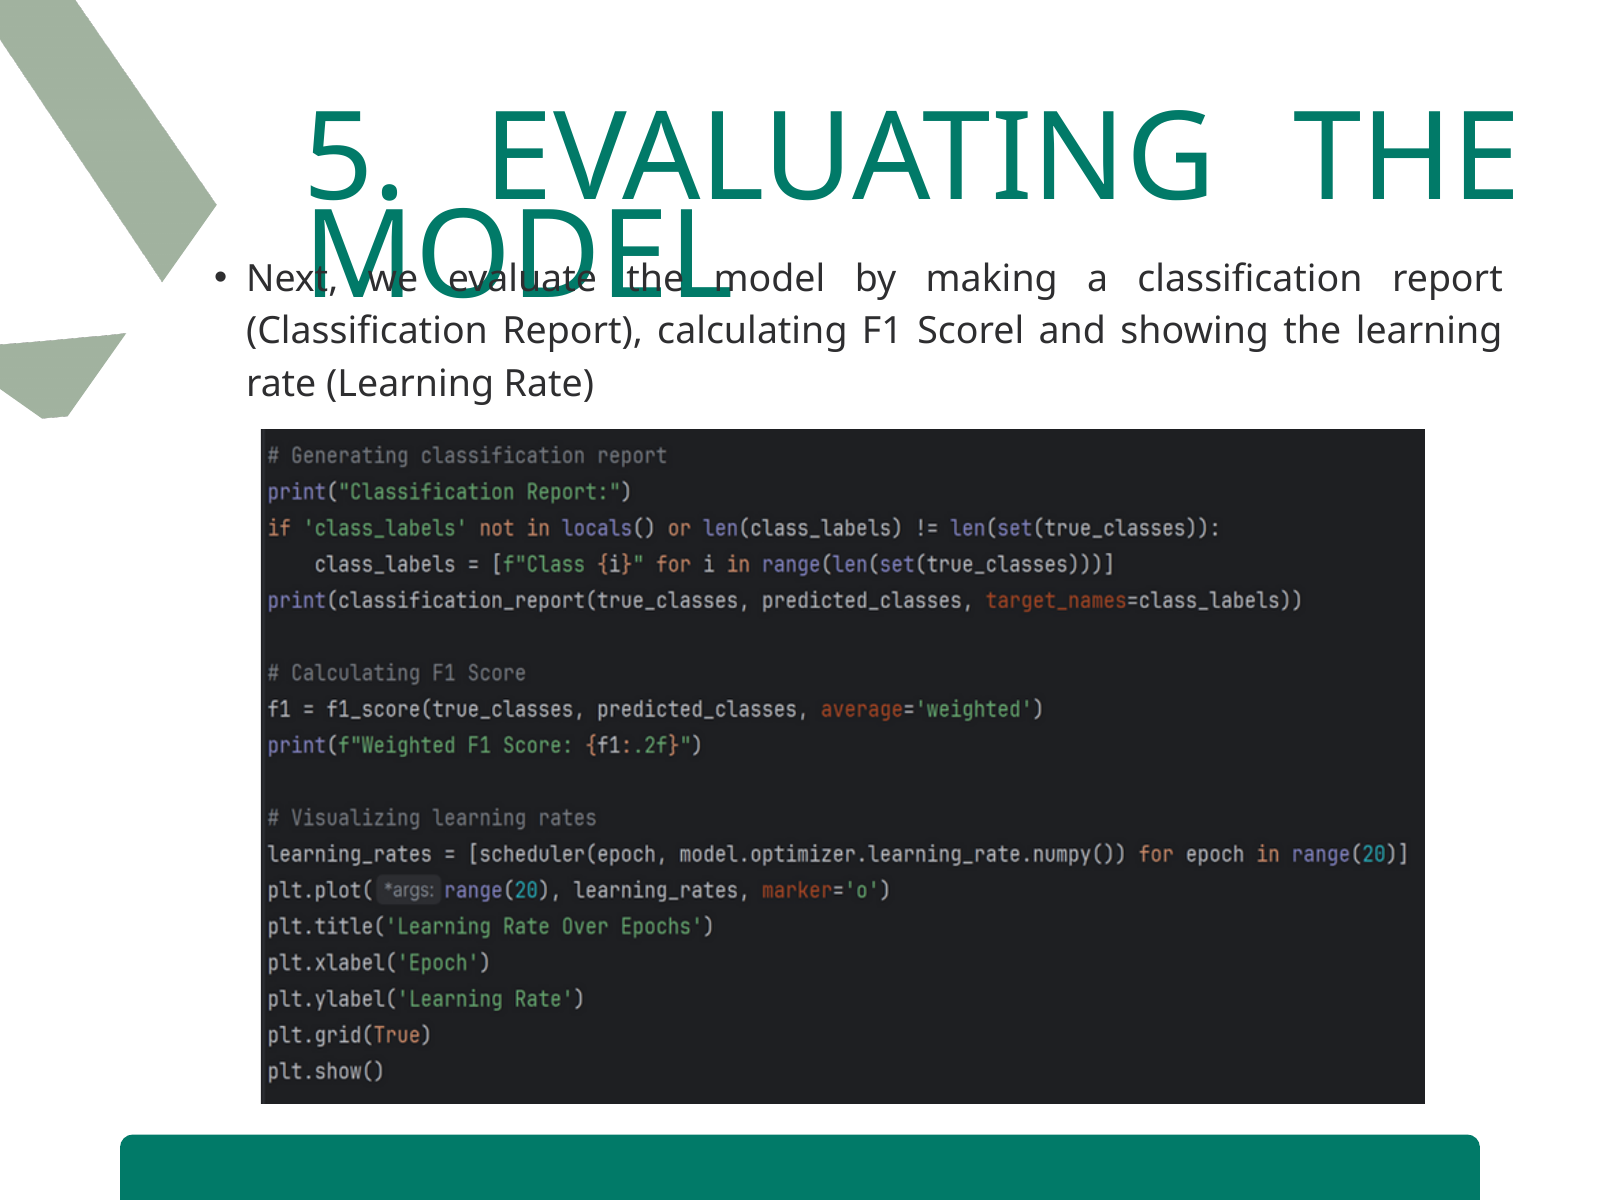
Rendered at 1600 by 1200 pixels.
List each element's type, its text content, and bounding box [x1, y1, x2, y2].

text_box [0, 0, 295, 430]
text_box [260, 429, 1426, 1104]
text_box Next, we evaluate the model by making a classification report (Classification Report), calculating F1 Scorel and showing the learning rate (Learning Rate) [182, 246, 1504, 404]
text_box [119, 1134, 1481, 1200]
text_box 5. EVALUATING THE MODEL [303, 125, 1600, 323]
